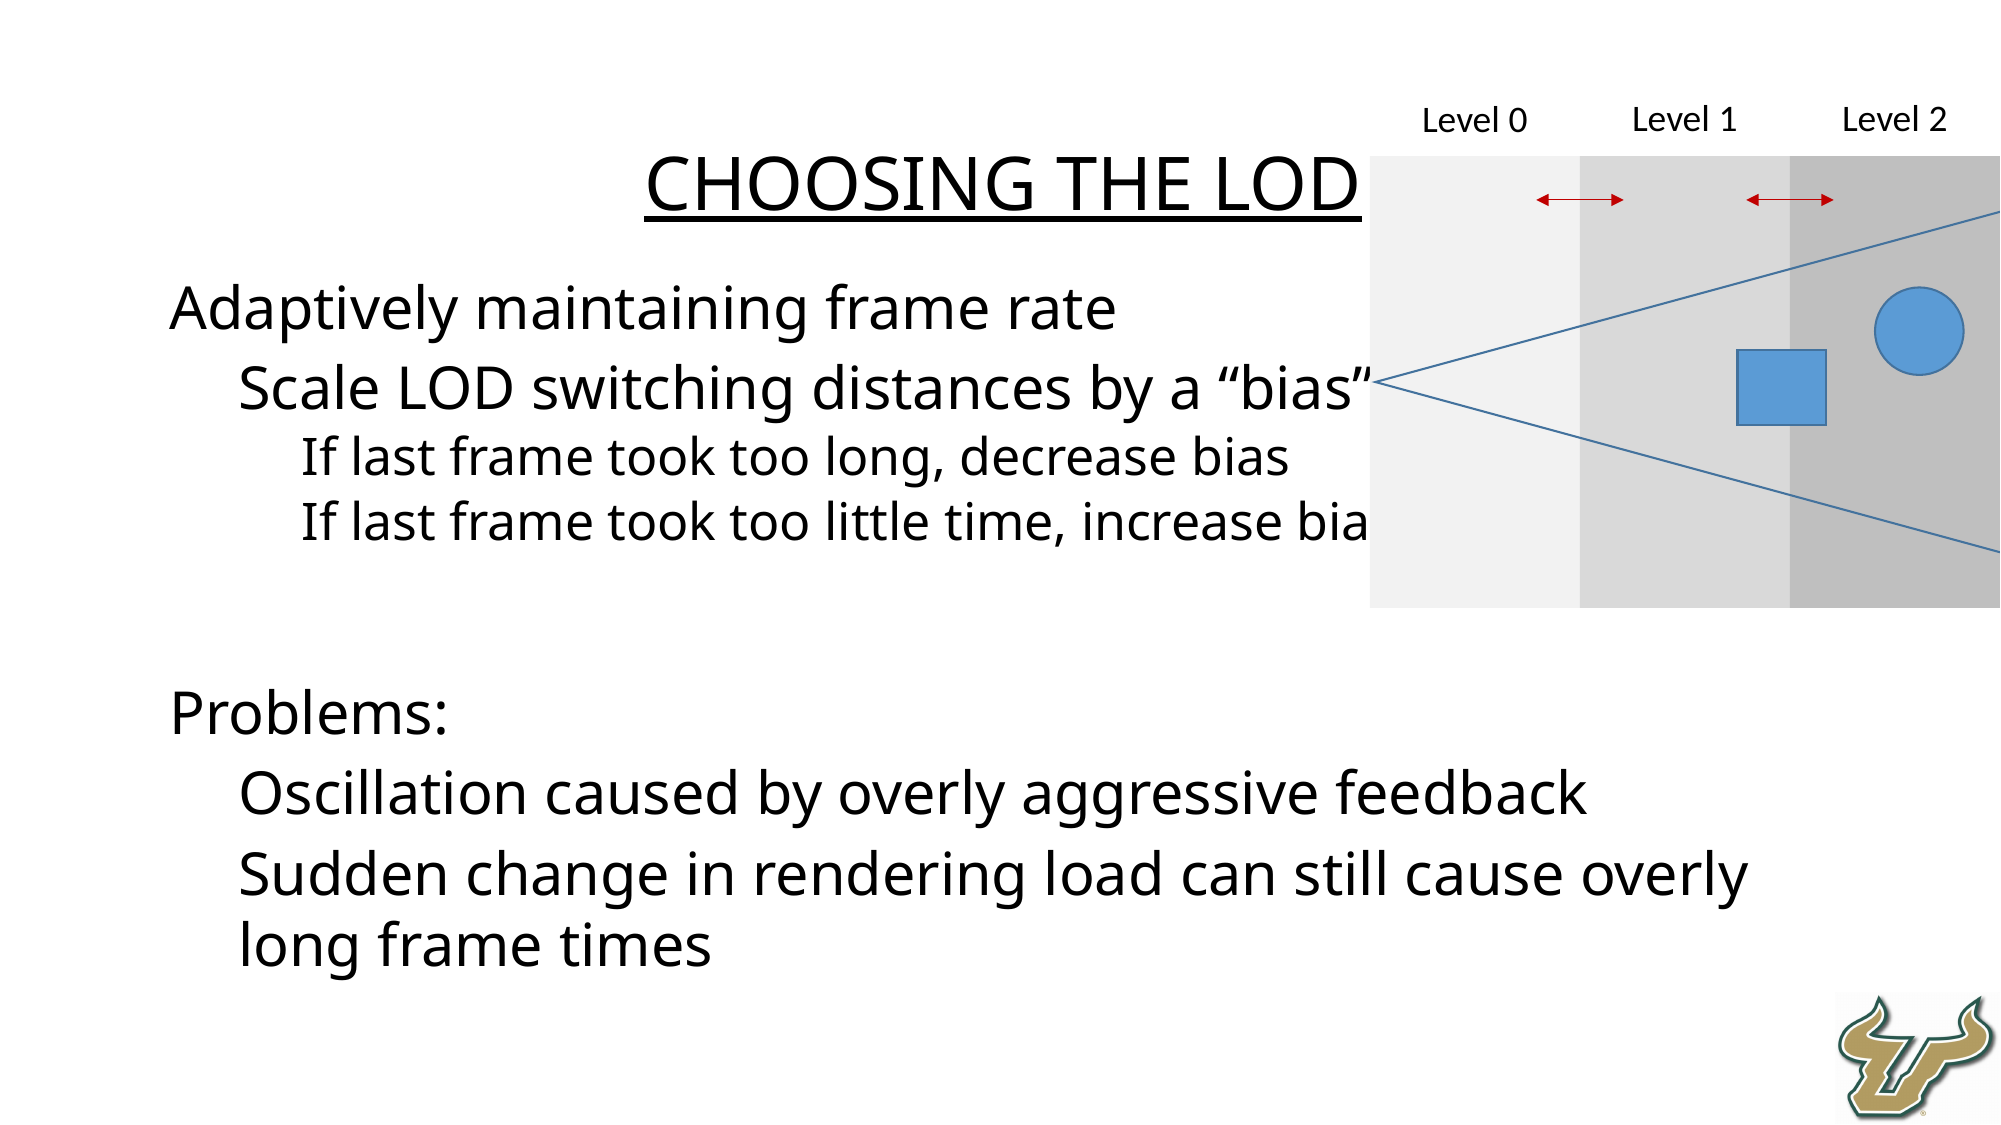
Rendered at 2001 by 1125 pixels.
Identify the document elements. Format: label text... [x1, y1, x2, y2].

text_box Level 2 [1827, 86, 1963, 147]
text_box [1579, 155, 1789, 325]
text_box [1789, 497, 2000, 609]
picture [1835, 992, 2000, 1124]
text_box [1736, 349, 1827, 426]
text_box [1371, 210, 2000, 554]
text_box Level 0 [1407, 87, 1543, 148]
text_box [1579, 439, 1789, 609]
text_box [1873, 286, 1965, 376]
text_box Level 1 [1617, 86, 1753, 147]
list Choosing the LOD Adaptively maintaining frame rate Scale LOD switching distances by a “bias” If last frame took too long, decrease bias If last frame took too little time, increase bias Problems: Oscillation caused by overly aggressive feedback Sudden change in rendering load can still cause overly long frame times [150, 135, 1850, 990]
text_box [1369, 155, 1579, 609]
text_box [1789, 155, 2000, 267]
